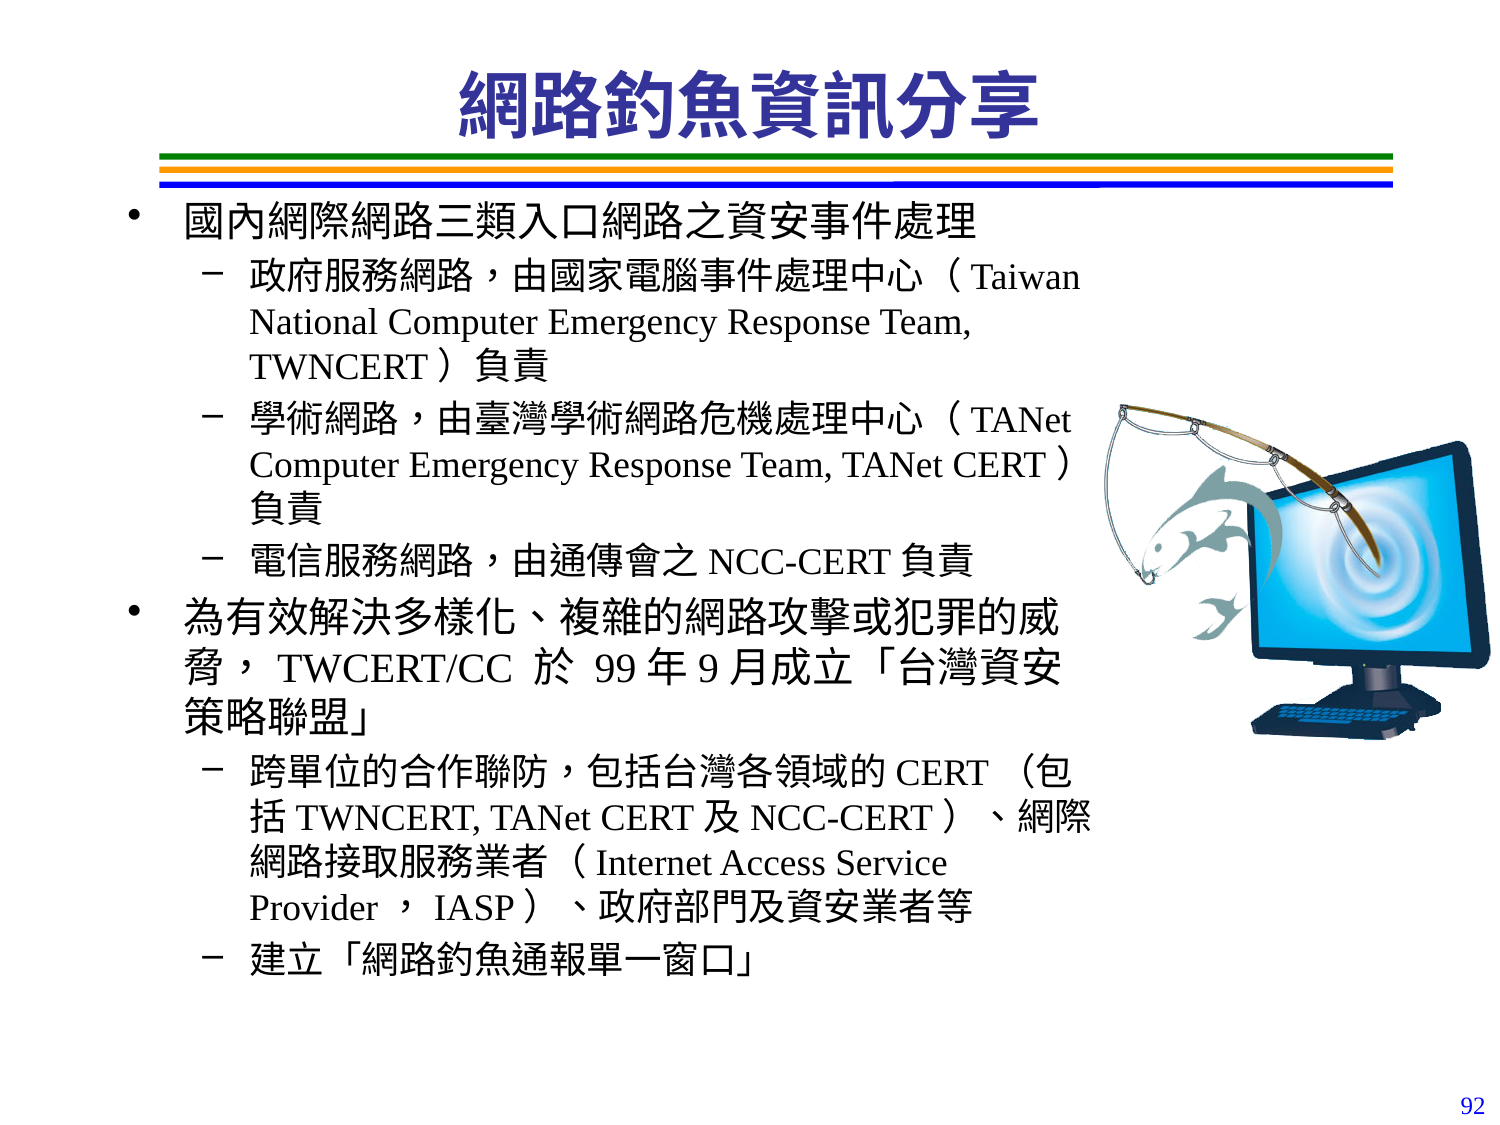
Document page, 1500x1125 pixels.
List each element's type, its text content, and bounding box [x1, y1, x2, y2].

picture [1101, 374, 1493, 743]
list 國內網際網路三類入口網路之資安事件處理 政府服務網路，由國家電腦事件處理中心（Taiwan National Computer Emergency Response Team, TWNCERT）負責 學術網路，由臺灣學術網路危機處理中心（TANet Computer Emergency Response Team, TANet CERT）負責 電信服務網路，由通傳會之NCC-CERT負責 為有效解決多樣化、複雜的網路攻擊或犯罪的威脅，TWCERT/CC 於 99年9月成立「台灣資安策略聯盟」 跨單位的合作聯防，包括台灣各領域的CERT（包括TWNCERT, TANet CERT及NCC-CERT）、網際網路接取服務業者（Internet Access Service Provider，IASP）、政府部門及資安業者等 建立「網路釣魚通報單一窗口」 [112, 187, 1114, 980]
slide_number 92 [1150, 1082, 1500, 1118]
title 網路釣魚資訊分享 [75, 45, 1425, 161]
